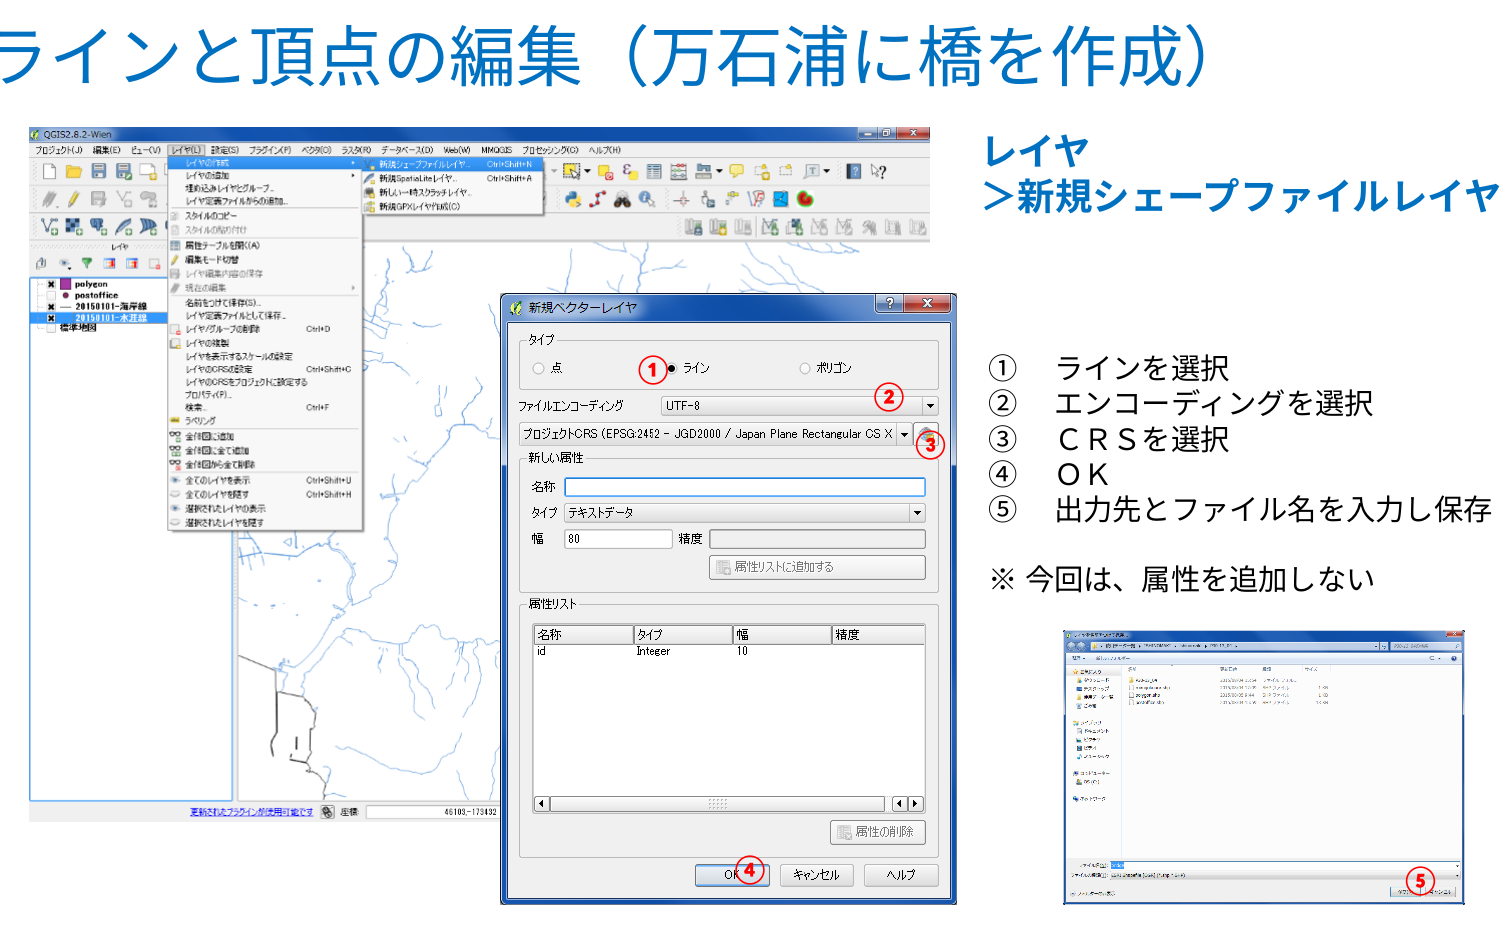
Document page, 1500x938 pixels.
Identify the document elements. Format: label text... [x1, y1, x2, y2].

picture [1063, 630, 1465, 905]
text_box ラインと頂点の編集（万石浦に橋を作成） [0, 7, 1266, 102]
picture [29, 127, 957, 905]
text_box ① ラインを選択 ② エンコーディングを選択 ③ ＣＲＳを選択 ④ ＯＫ ⑤ 出力先とファイル名を入力し保存 ※今回は、属性を追加しない [973, 343, 1500, 604]
text_box レイヤ ＞新規シェープファイルレイヤ [965, 120, 1500, 226]
text_box ③ [957, 418, 965, 469]
